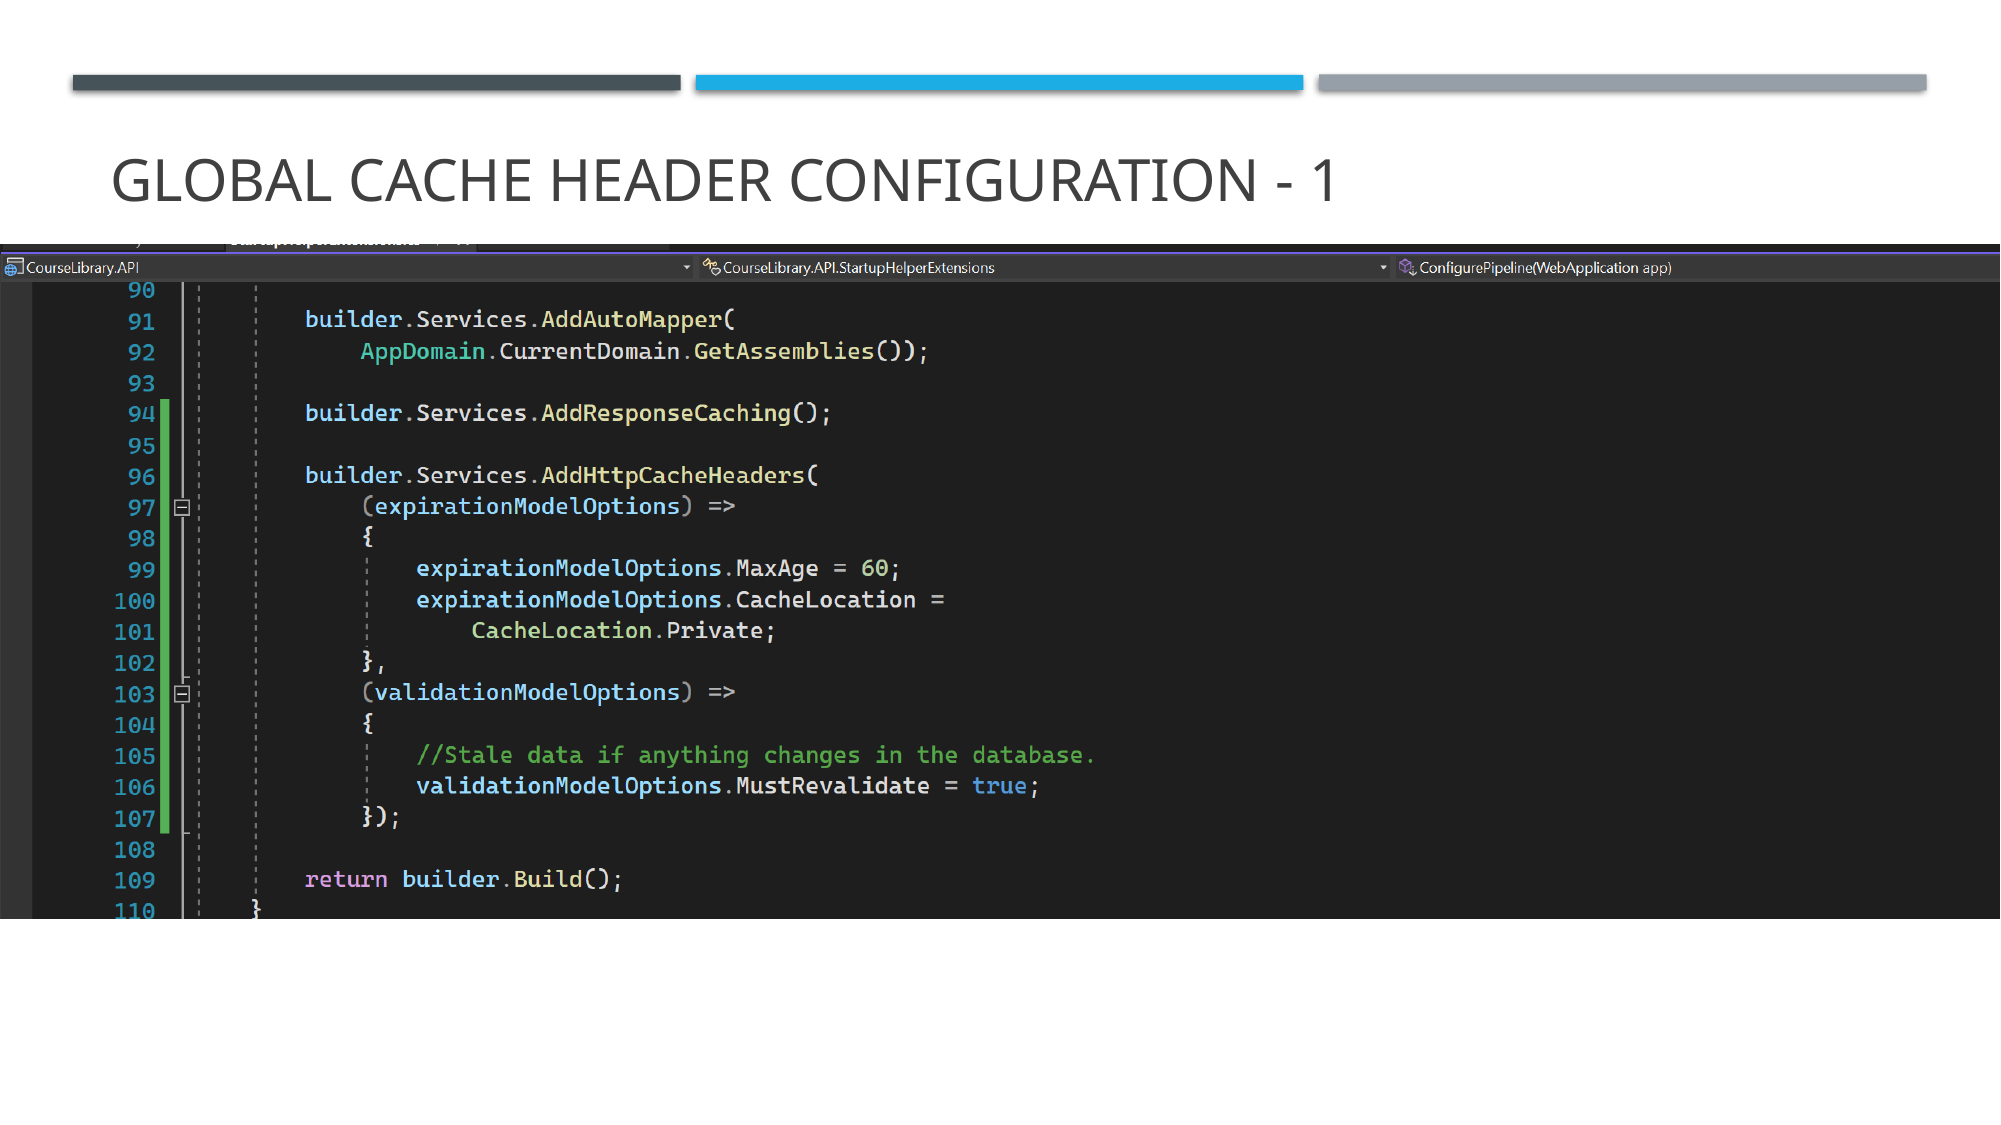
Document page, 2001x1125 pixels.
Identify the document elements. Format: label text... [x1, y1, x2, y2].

title Global cache header configuration - 1 [95, 115, 1905, 221]
picture [0, 243, 2000, 919]
